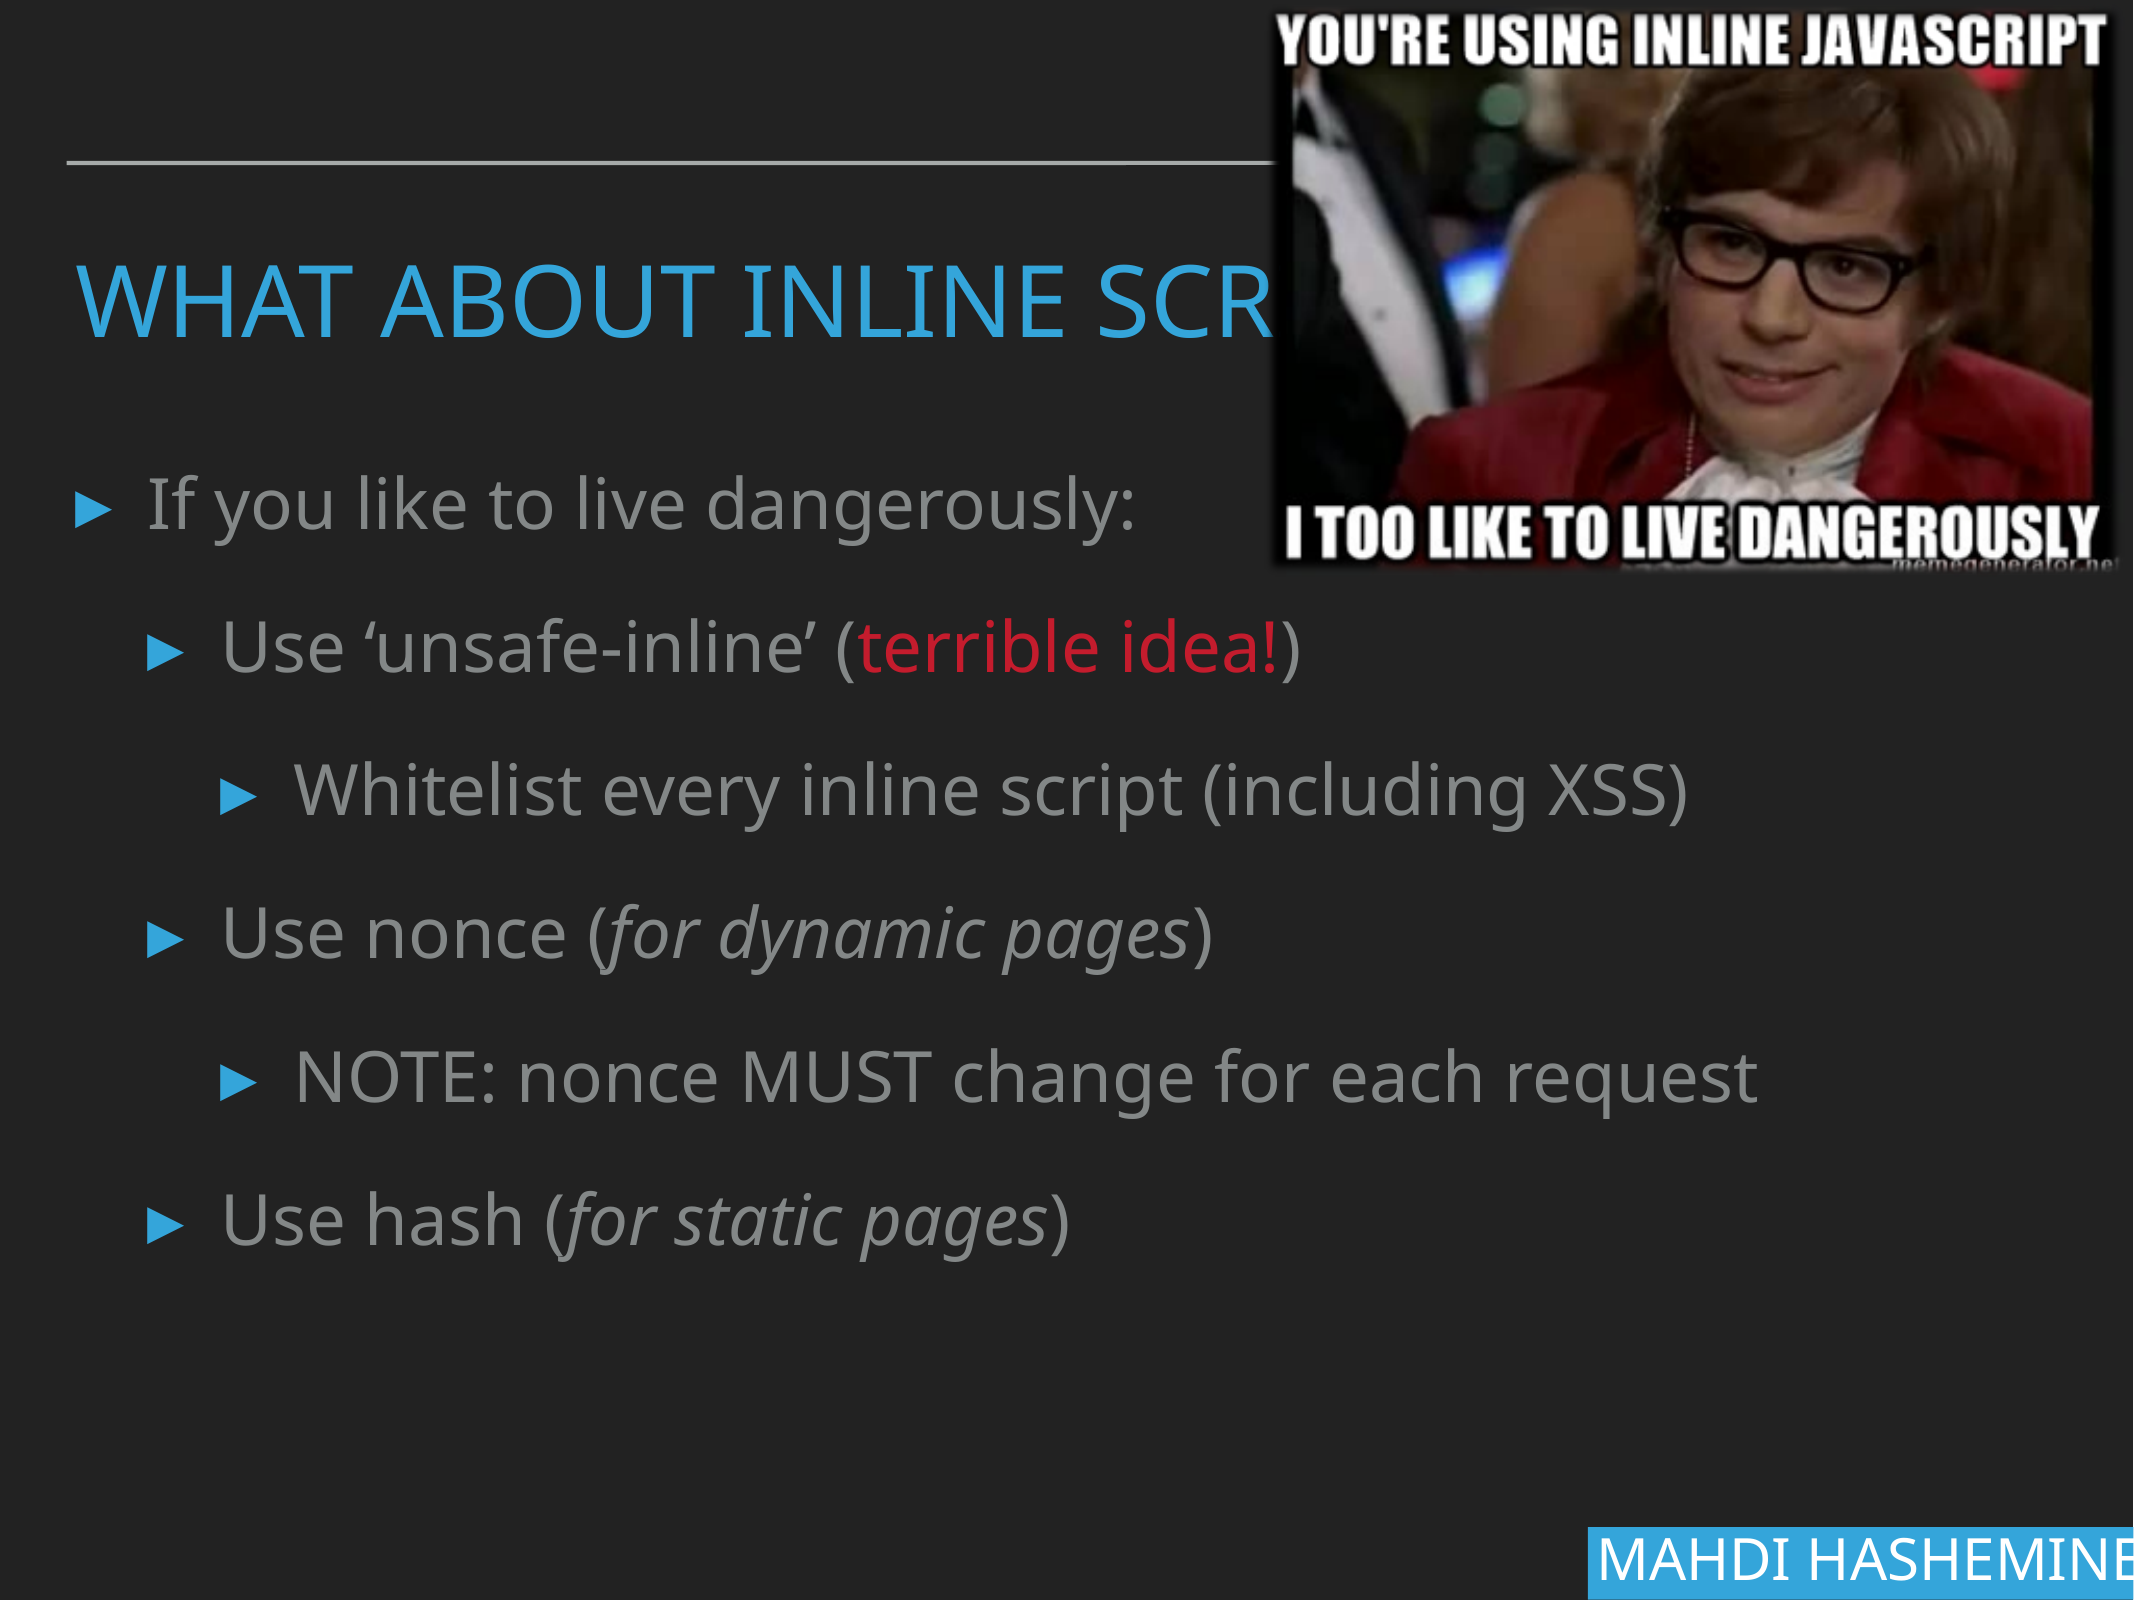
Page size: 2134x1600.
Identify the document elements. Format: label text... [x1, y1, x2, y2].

title What about inline scrIPts? [66, 251, 1264, 372]
list If you like to live dangerously: Use ‘unsafe-inline’ (terrible idea!) Whitelist every inline script (including XSS) Use nonce (for dynamic pages) NOTE: nonce MUST change for each request Use hash (for static pages) [66, 449, 2068, 1453]
picture [1264, 3, 2126, 578]
